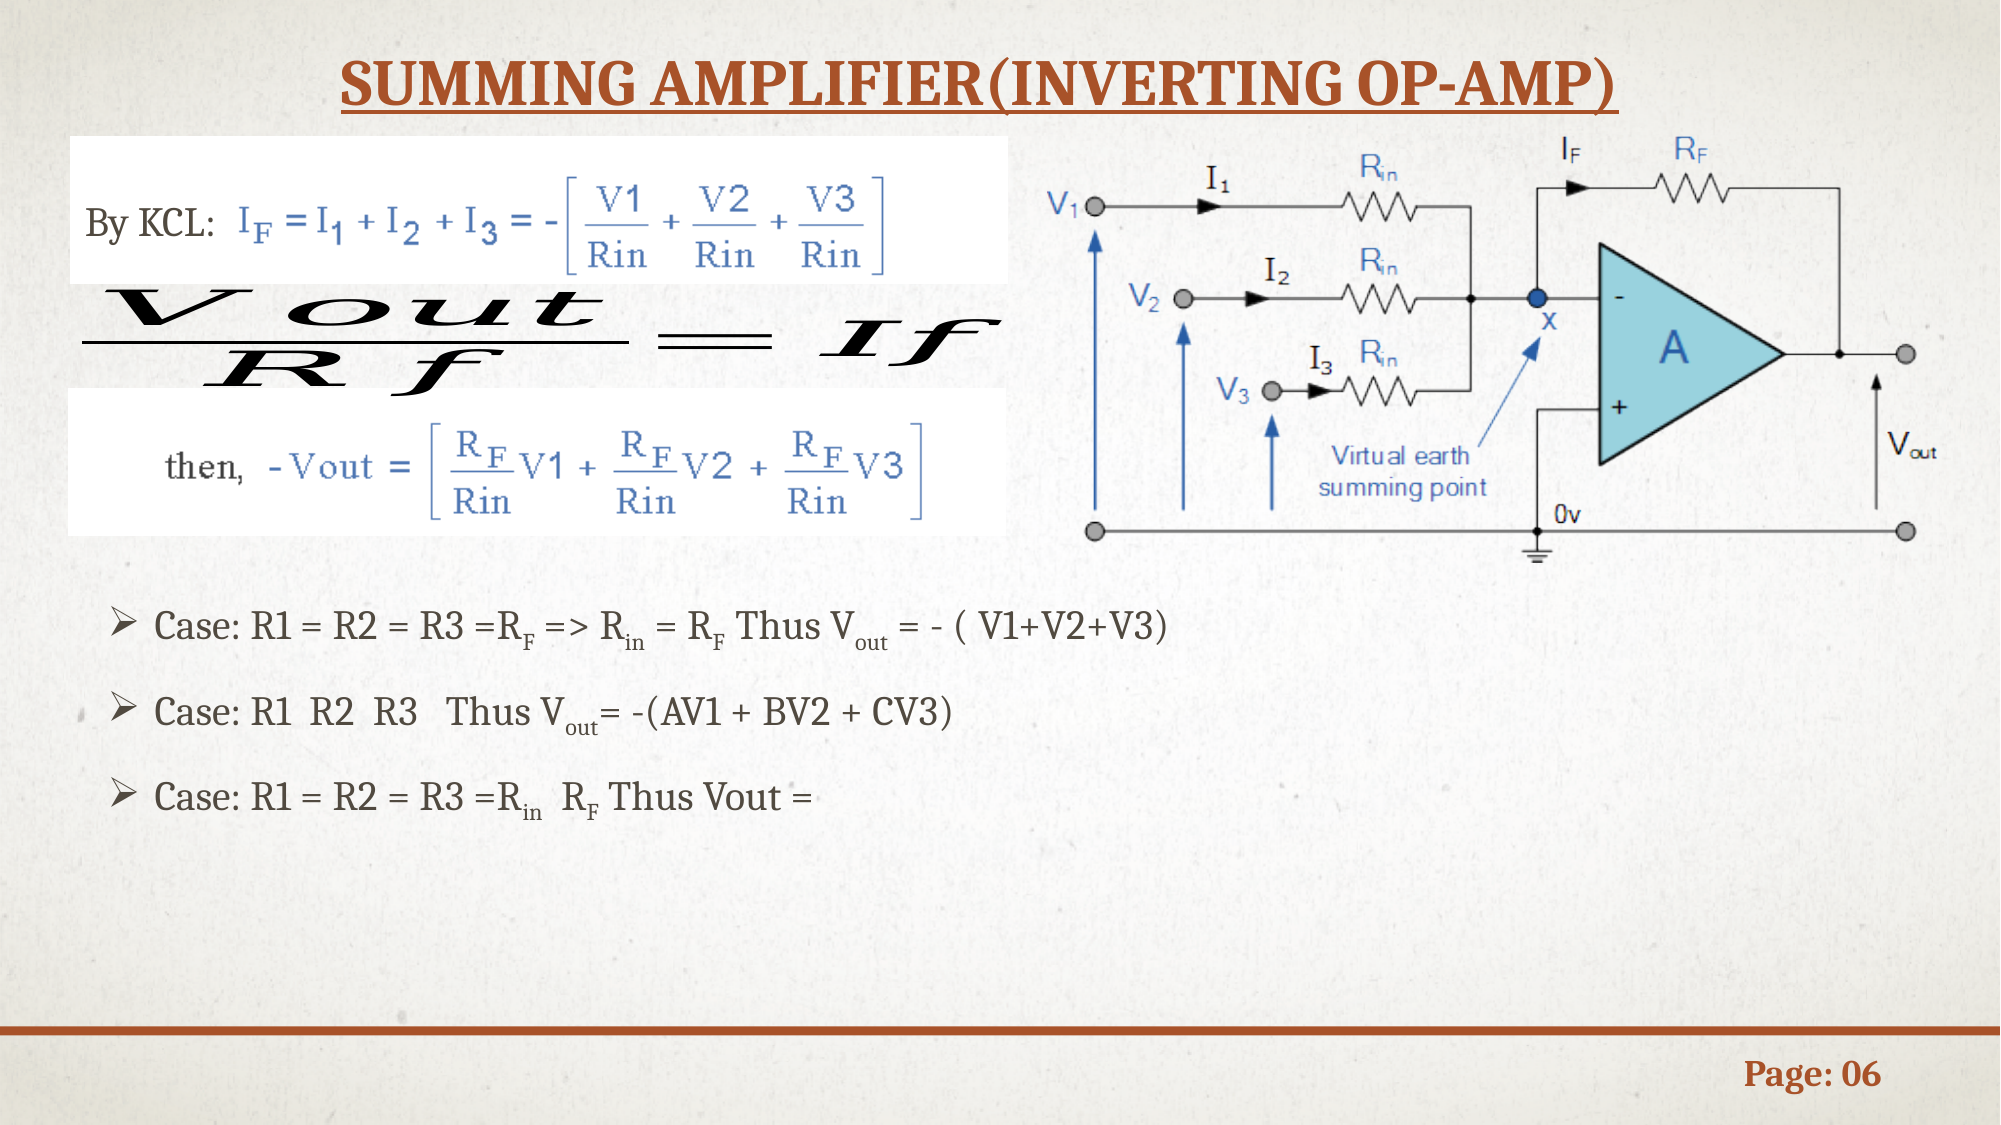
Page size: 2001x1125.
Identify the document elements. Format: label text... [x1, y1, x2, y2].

title Summing Amplifier(Inverting Op-Amp) [172, 0, 1788, 128]
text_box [70, 135, 1009, 284]
picture [0, 0, 2001, 1125]
text_box Page: 06 [1729, 1041, 1910, 1102]
